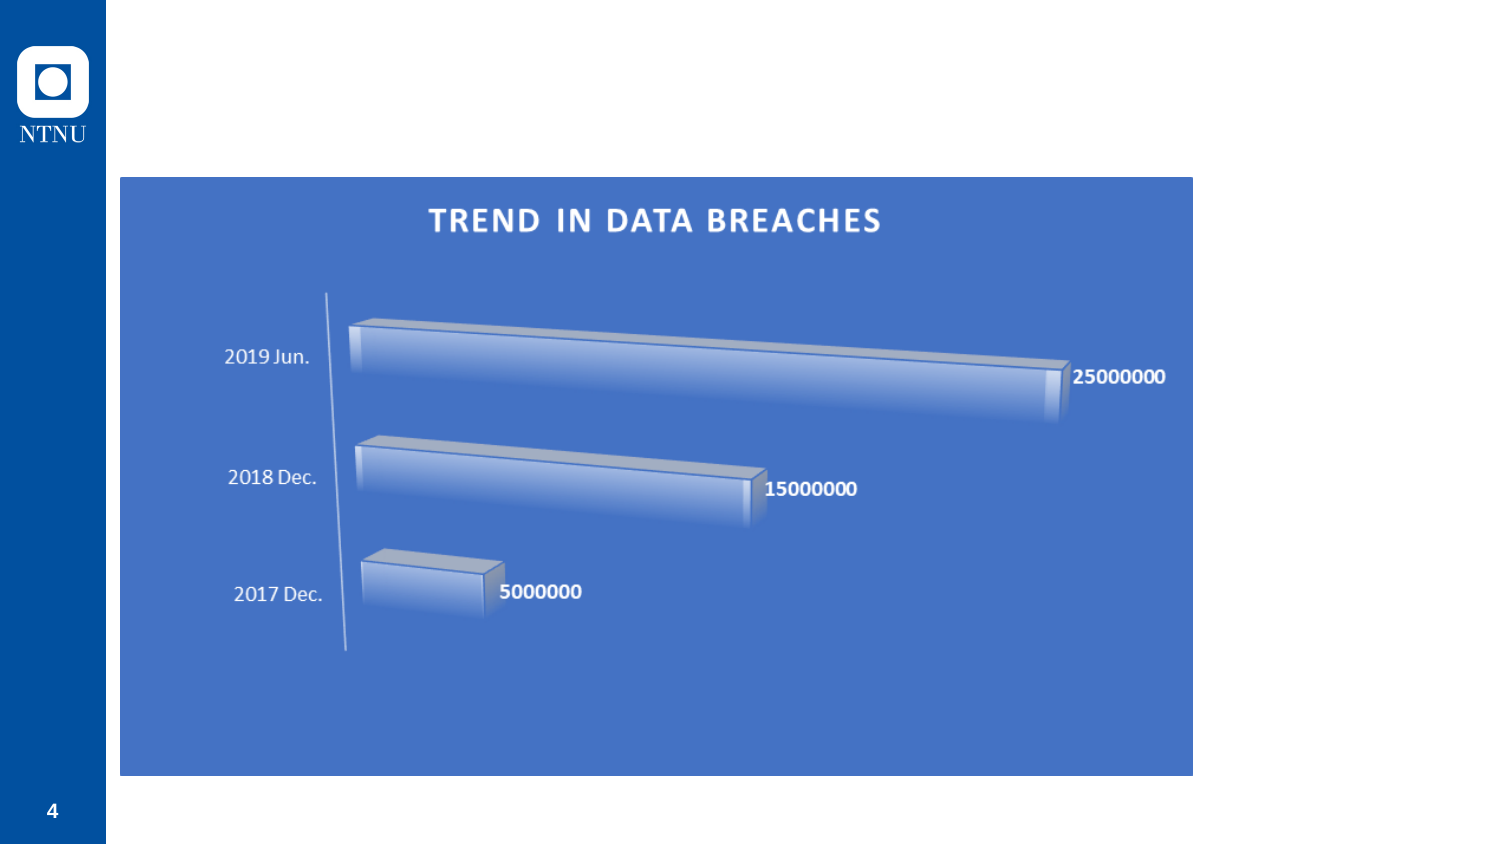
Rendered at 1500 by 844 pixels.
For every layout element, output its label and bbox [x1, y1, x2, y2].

picture [0, 0, 106, 844]
picture [120, 177, 1193, 776]
